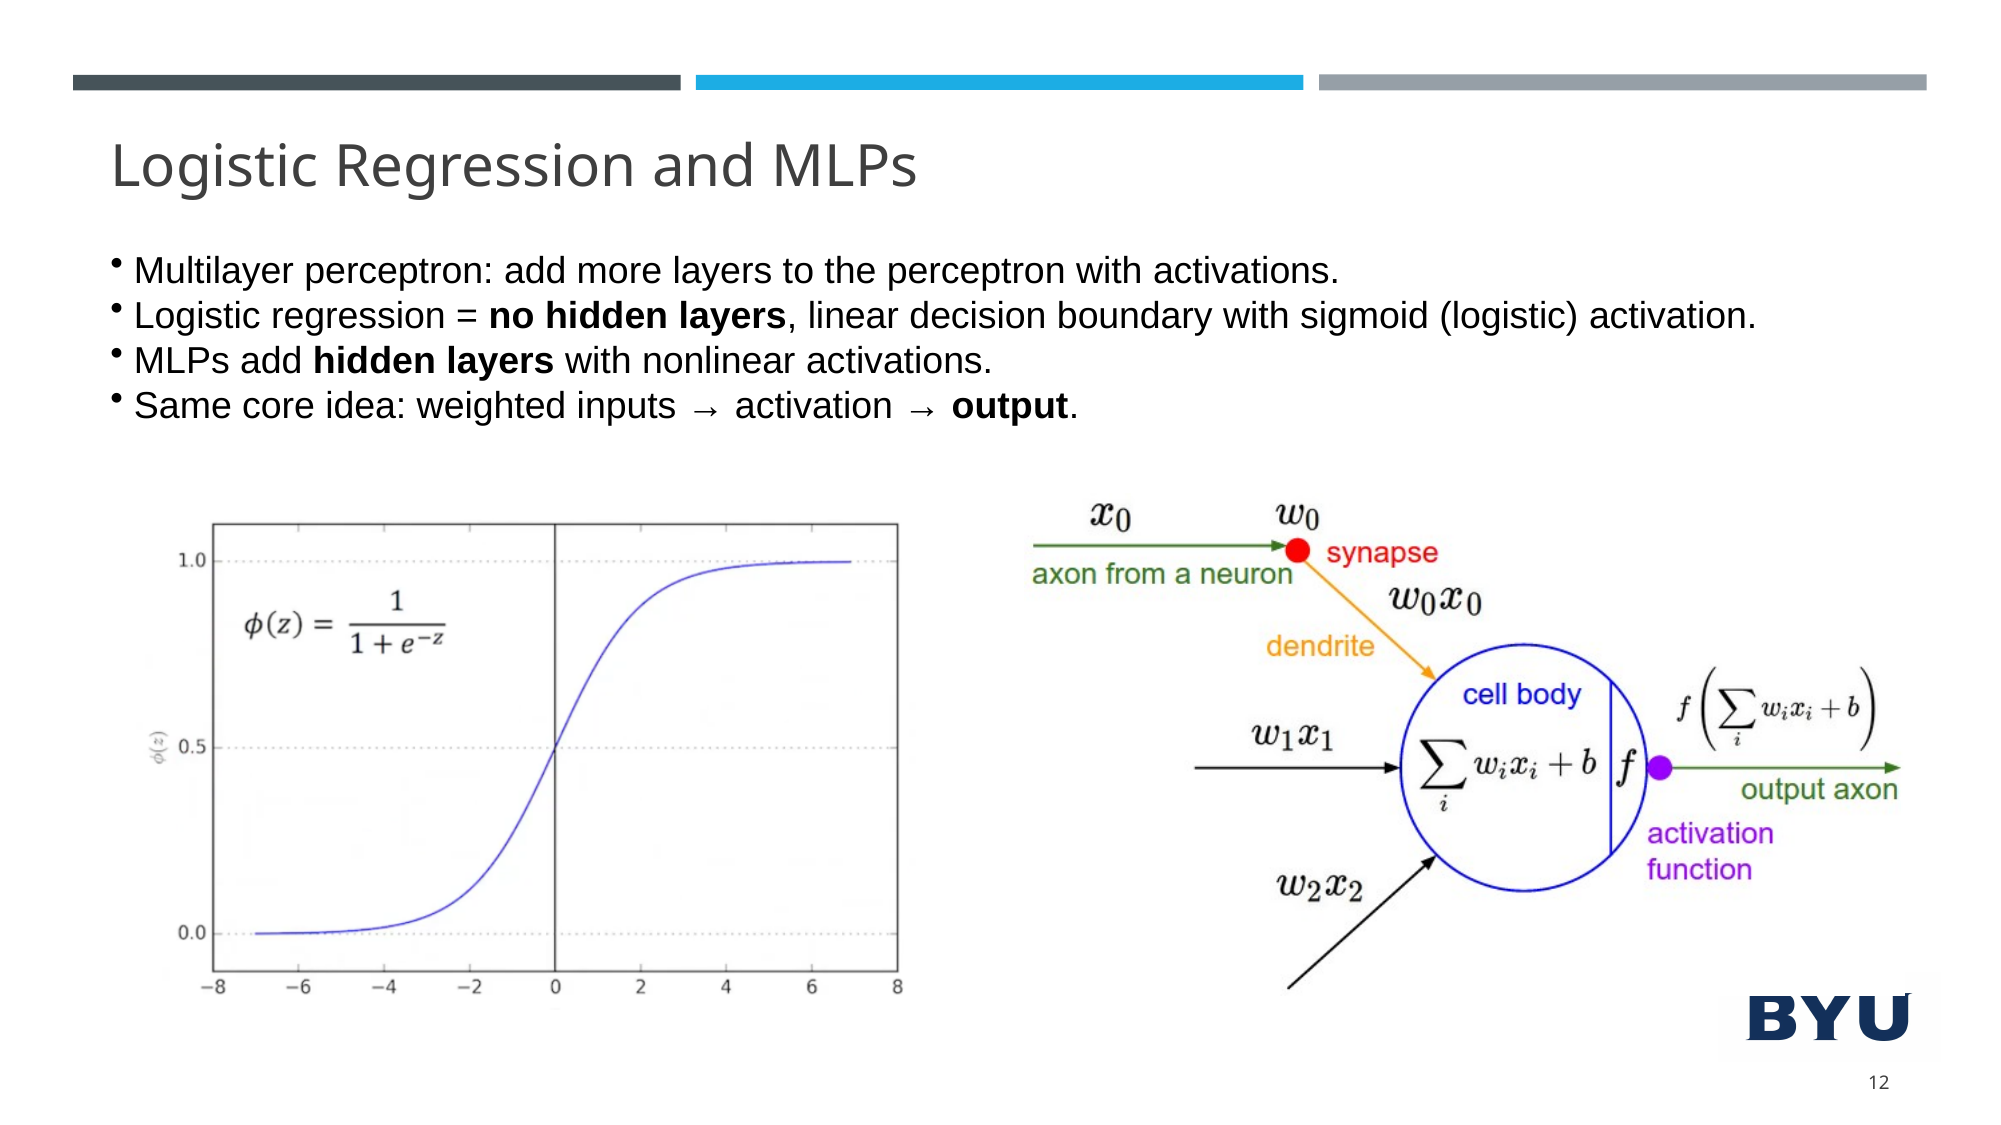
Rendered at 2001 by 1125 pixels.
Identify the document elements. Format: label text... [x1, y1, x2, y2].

slide_number 12 [1732, 1053, 1905, 1114]
picture [135, 499, 916, 1010]
title Logistic Regression and MLPs [95, 115, 1905, 206]
list Multilayer perceptron: add more layers to the perceptron with activations. Logistic regression = no hidden layers, linear decision boundary with sigmoid (logistic) activation. MLPs add hidden layers with nonlinear activations. Same core idea: weighted inputs → activation → output. [95, 238, 1781, 891]
picture [1024, 493, 1941, 1062]
